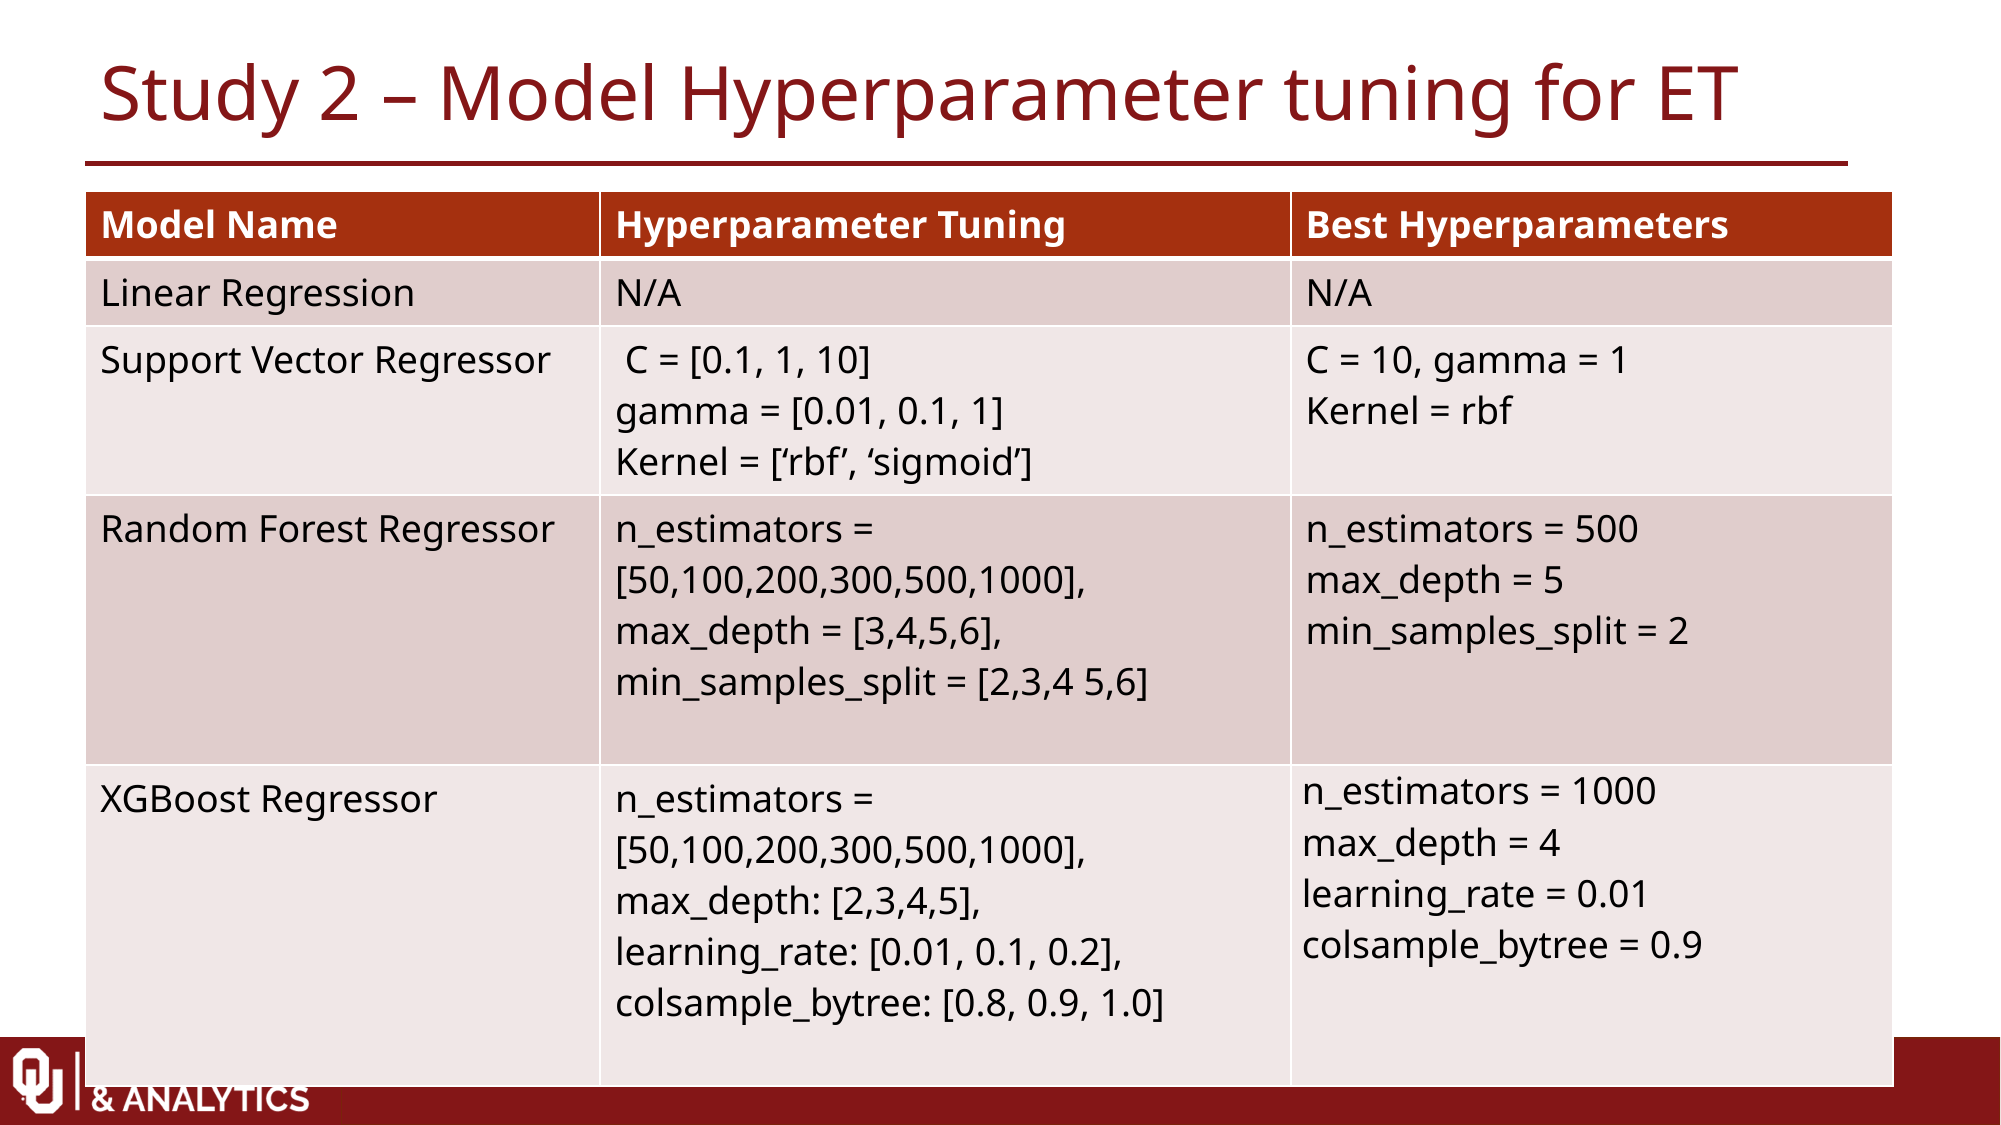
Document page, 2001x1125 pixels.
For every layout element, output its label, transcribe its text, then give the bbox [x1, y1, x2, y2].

table_header Best Hyperparameters [1292, 192, 1892, 256]
table_cell XGBoost Regressor [86, 766, 599, 1085]
table_cell C = [0.1, 1, 10] gamma = [0.01, 0.1, 1] Kernel = [‘rbf’, ‘sigmoid’] [601, 327, 1290, 494]
table_cell n_estimators = 1000 max_depth = 4 learning_rate = 0.01 colsample_bytree = 0.9 [1292, 766, 1892, 1085]
list Study 2 – Model Hyperparameter tuning for ET [85, 43, 1842, 150]
table_header Hyperparameter Tuning [601, 192, 1290, 256]
table_cell n_estimators = [50,100,200,300,500,1000], max_depth = [3,4,5,6], min_samples_split = [2,3,4 5,6] [601, 496, 1290, 764]
table_cell n_estimators = 500 max_depth = 5 min_samples_split = 2 [1292, 496, 1892, 764]
table_header Model Name [86, 192, 599, 256]
table_cell C = 10, gamma = 1 Kernel = rbf [1292, 327, 1892, 494]
table_cell N/A [601, 261, 1290, 325]
table_cell N/A [1292, 261, 1892, 325]
table_cell Random Forest Regressor [86, 496, 599, 764]
table_cell Support Vector Regressor [86, 327, 599, 494]
table_cell n_estimators = [50,100,200,300,500,1000], max_depth: [2,3,4,5], learning_rate: [0.01, 0.1, 0.2], colsample_bytree: [0.8, 0.9, 1.0] [601, 766, 1290, 1085]
table_cell Linear Regression [86, 261, 599, 325]
picture [0, 1037, 341, 1125]
